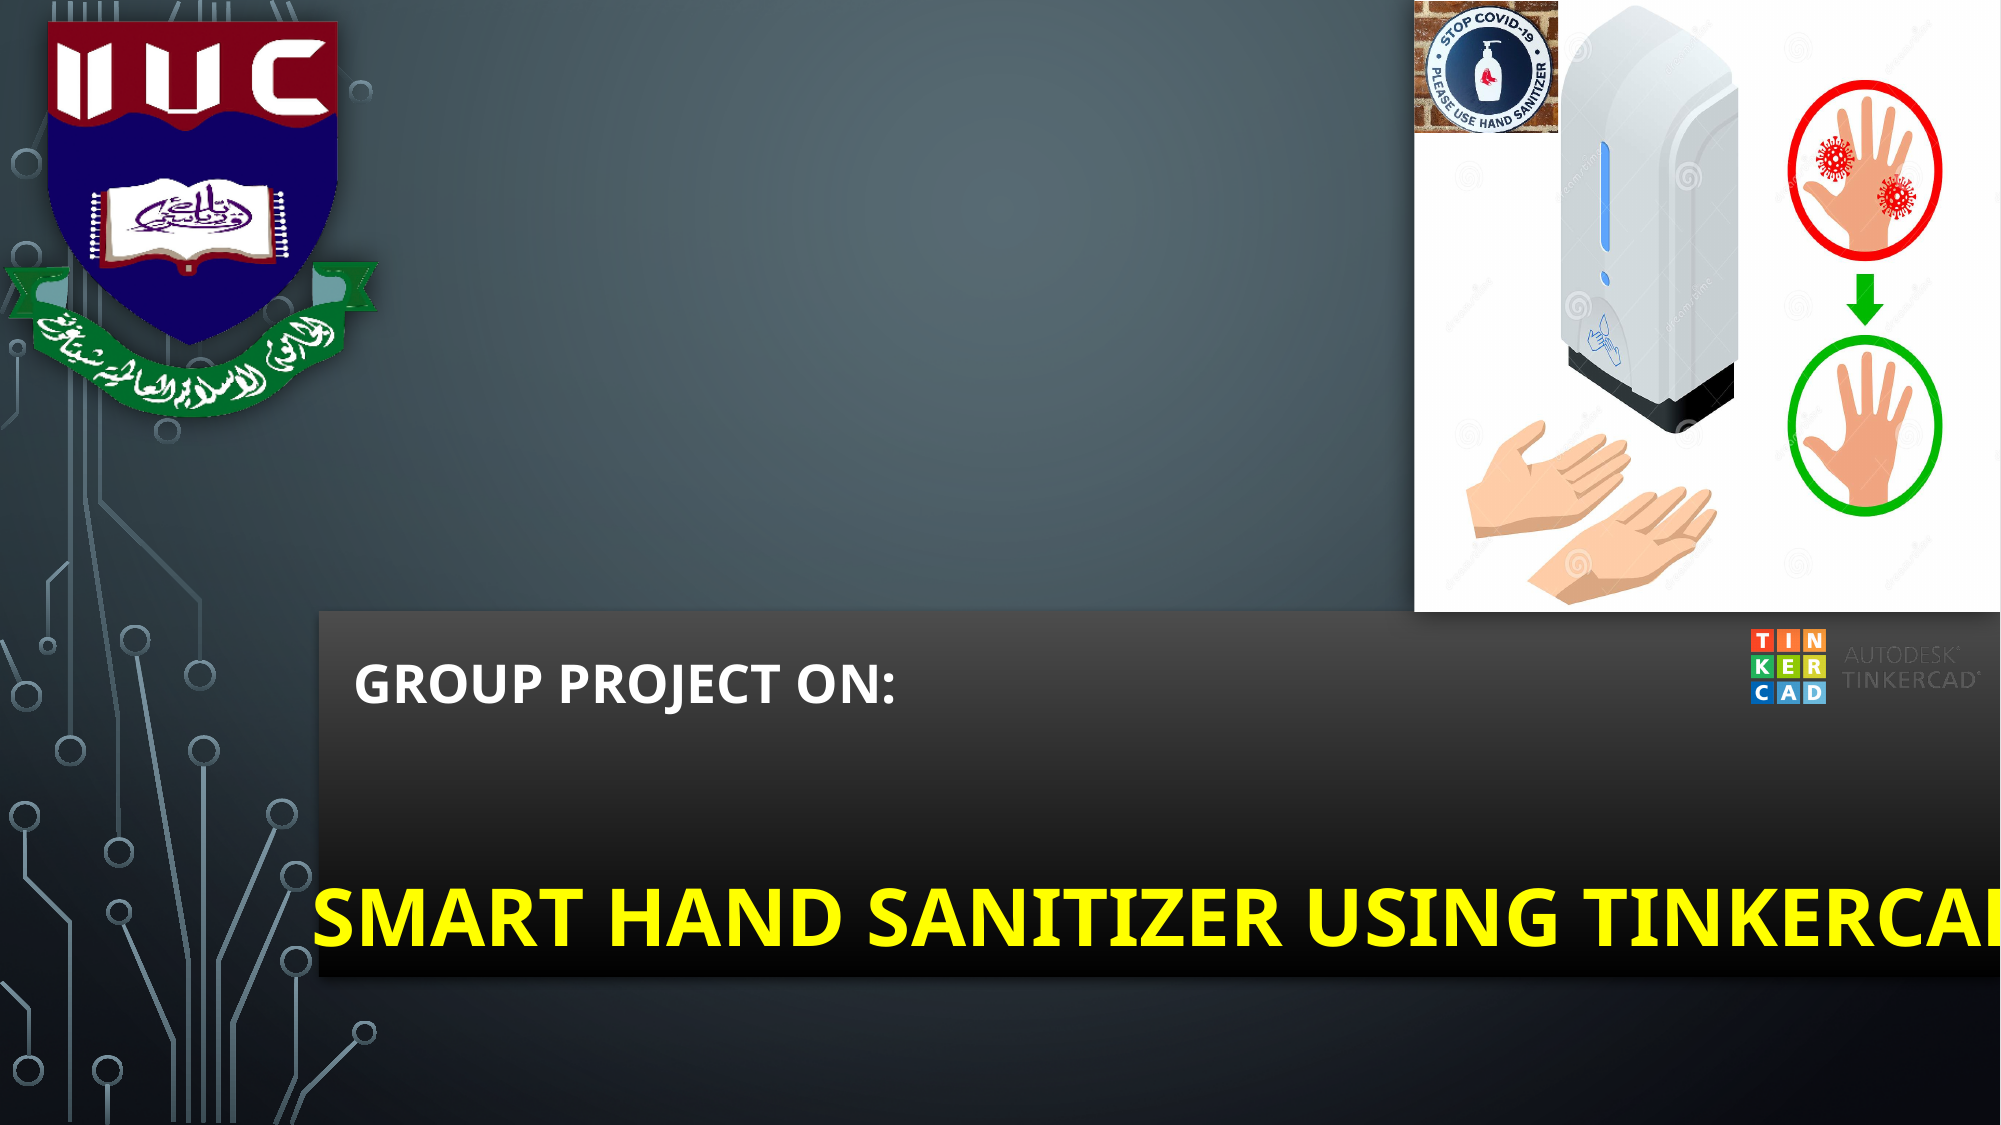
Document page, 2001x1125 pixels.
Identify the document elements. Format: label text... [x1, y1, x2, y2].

picture [1414, 0, 2000, 612]
picture [0, 0, 398, 436]
text_box [318, 611, 2000, 840]
text_box GRoUP PROJECT ON: [336, 629, 915, 726]
subtitle Smart Hand Sanitizer using TinkerCAD [293, 840, 2000, 977]
picture [1751, 628, 1981, 705]
